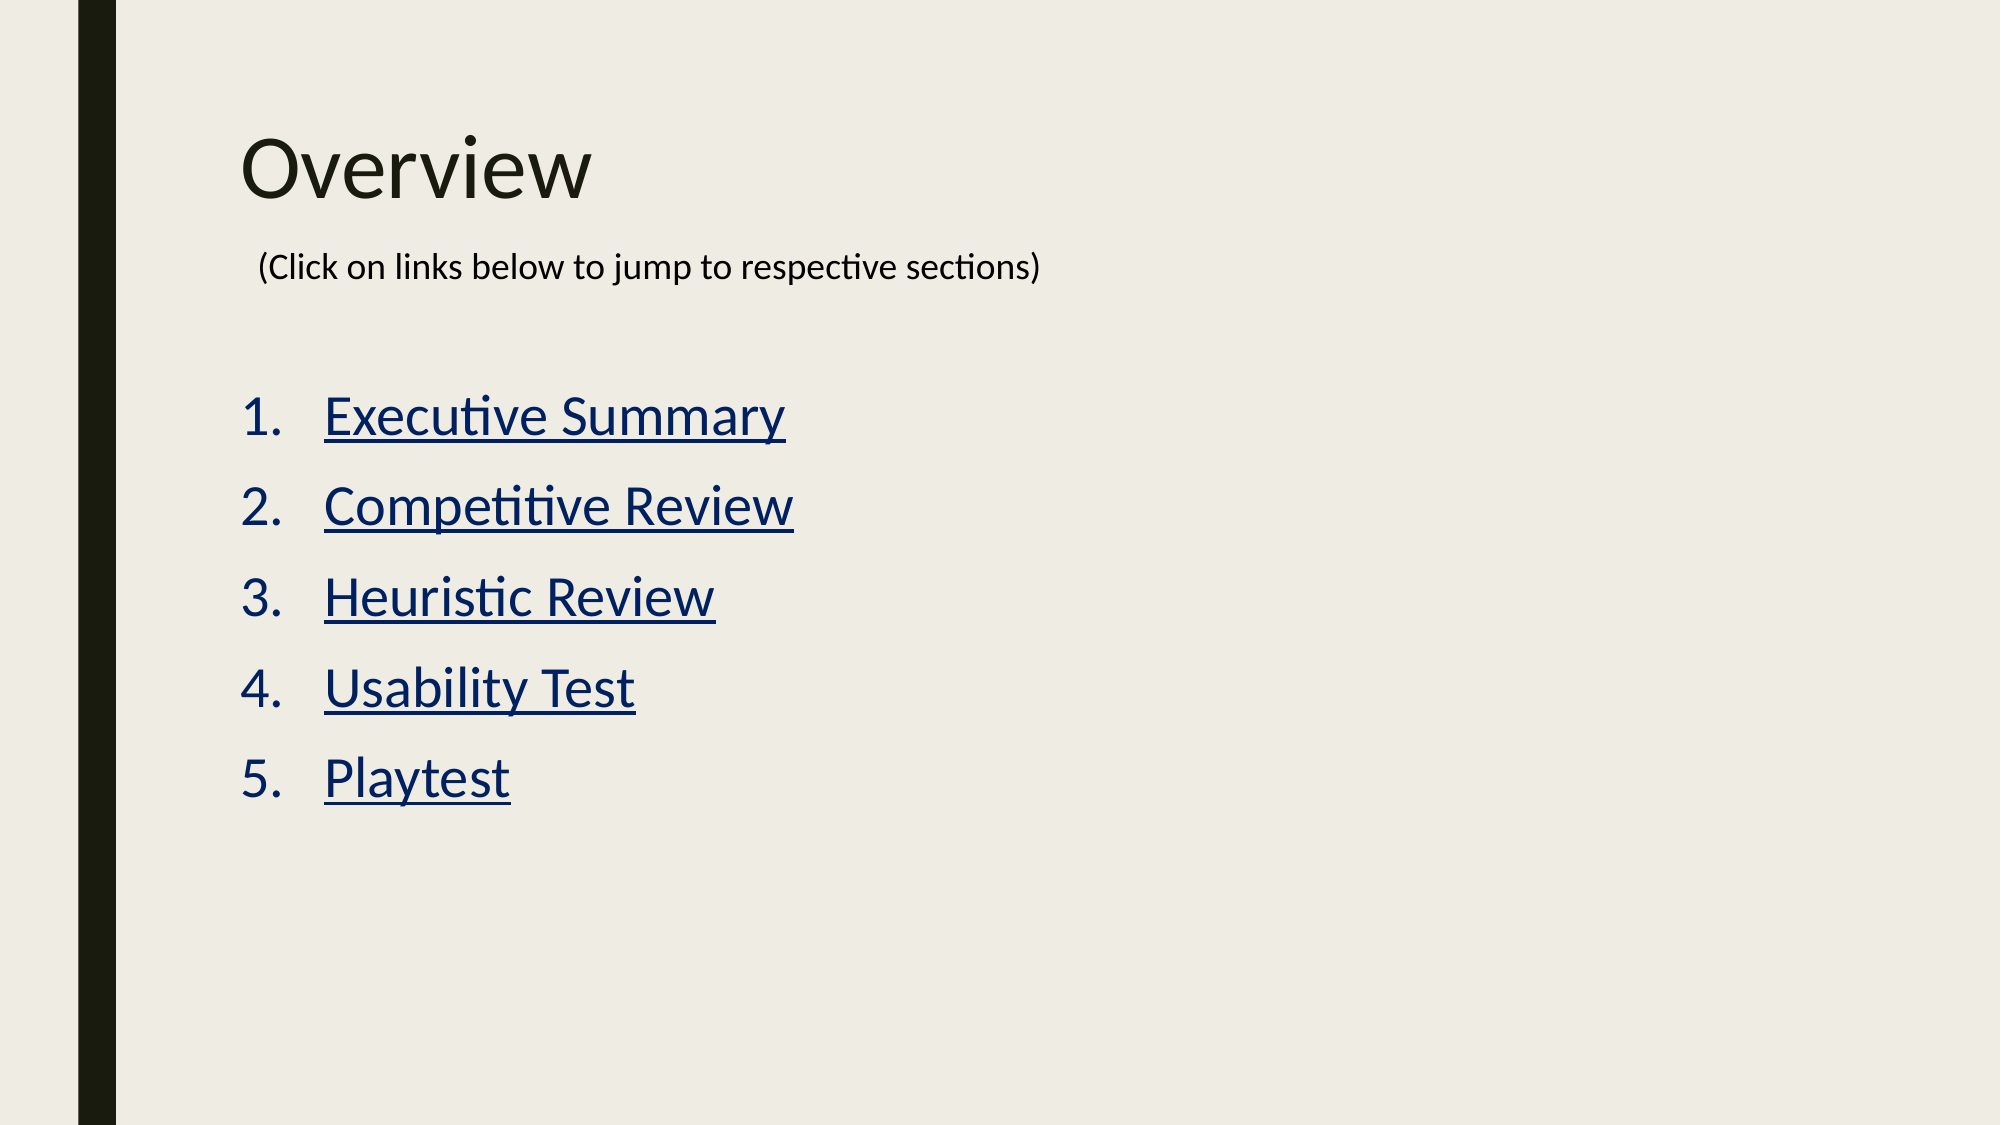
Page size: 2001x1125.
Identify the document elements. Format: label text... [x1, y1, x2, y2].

title Overview [225, 112, 1800, 357]
text_box (Click on links below to jump to respective sections) [242, 234, 1058, 295]
list Executive Summary Competitive Review Heuristic Review Usability Test Playtest [225, 375, 1800, 963]
